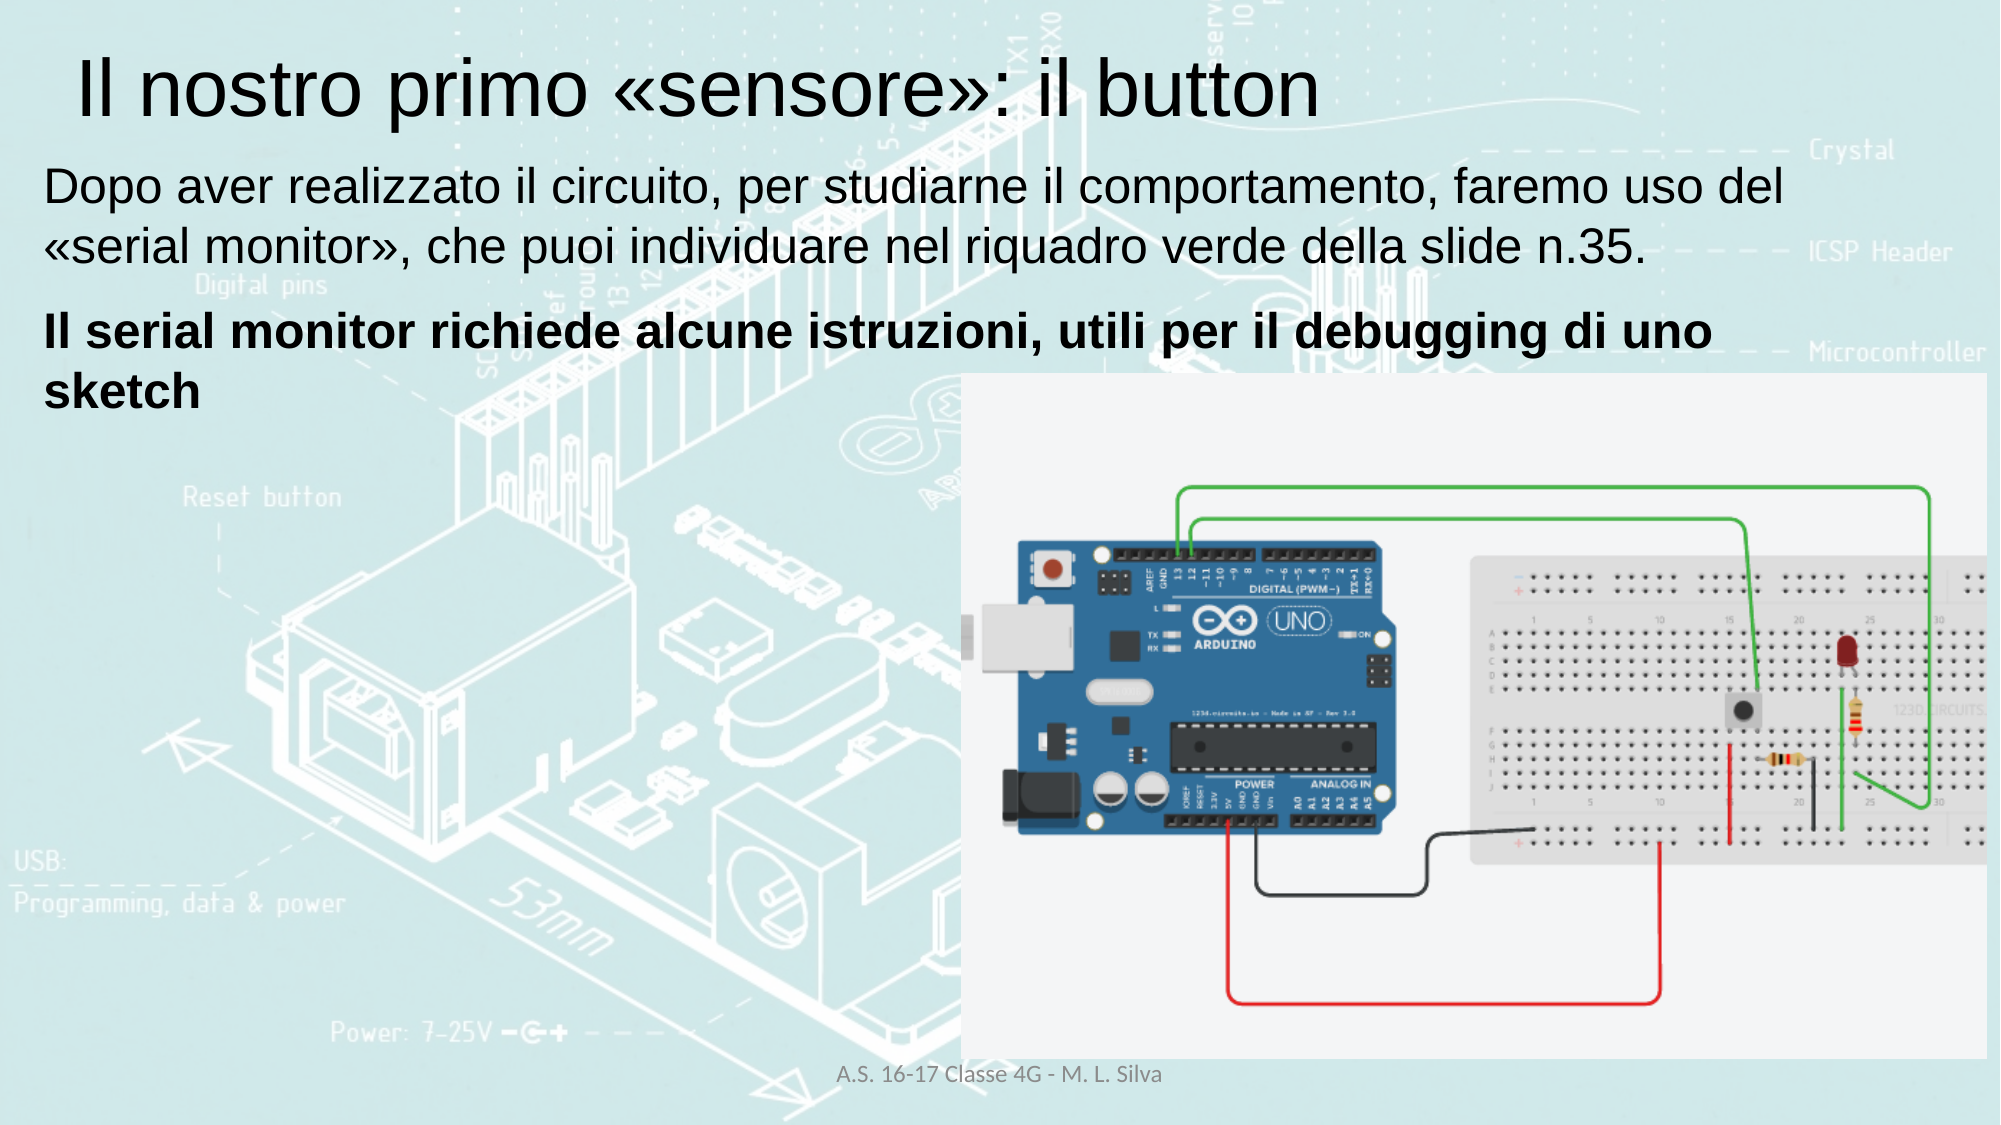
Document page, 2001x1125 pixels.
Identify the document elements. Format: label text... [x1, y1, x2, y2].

text_box Dopo aver realizzato il circuito, per studiarne il comportamento, faremo uso del «serial monitor», che puoi individuare nel riquadro verde della slide n.35. Il serial monitor richiede alcune istruzioni, utili per il debugging di uno sketch [28, 146, 1810, 427]
text_box Il nostro primo «sensore»: il button [60, 36, 1932, 145]
footer A.S. 16-17 Classe 4G - M. L. Silva [662, 1042, 1338, 1103]
picture [961, 373, 1987, 1060]
